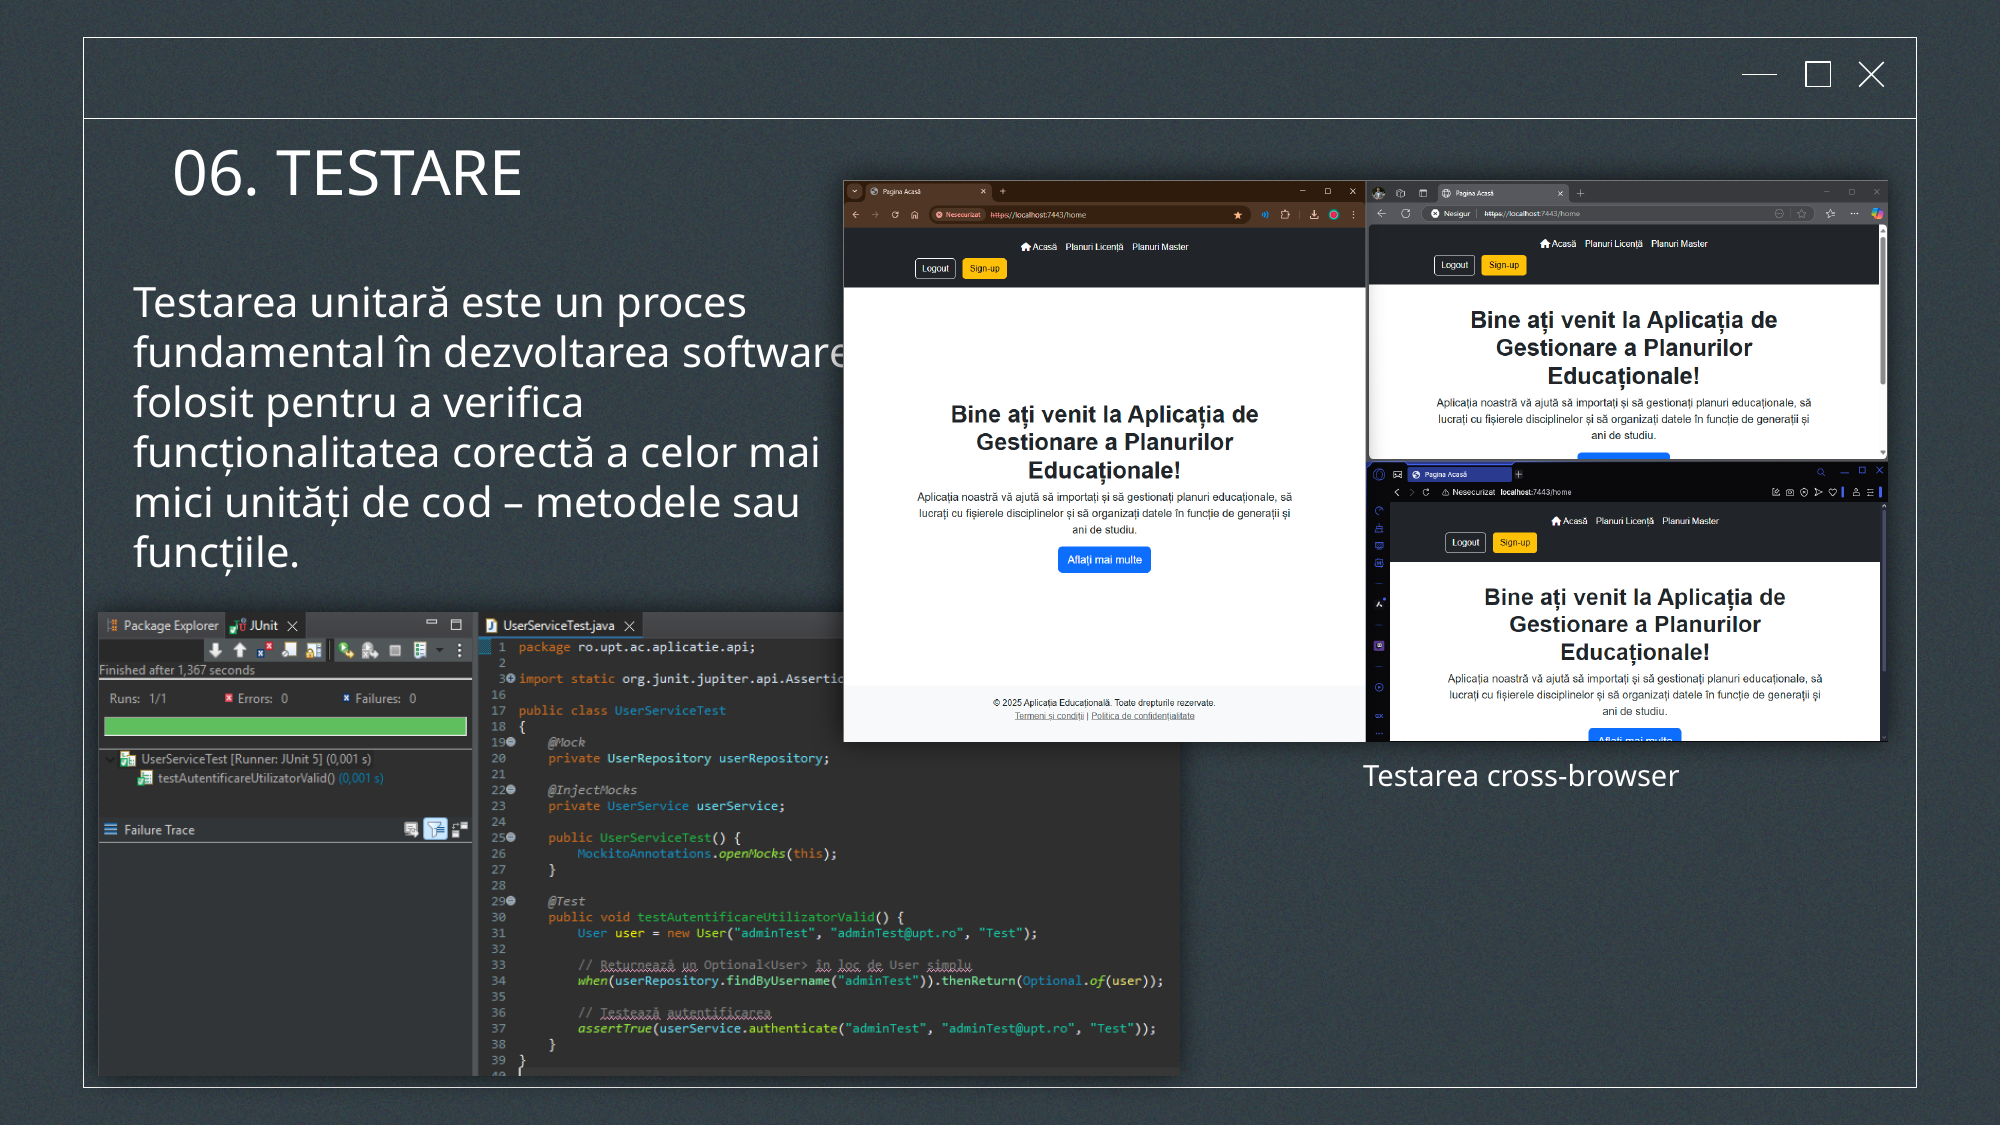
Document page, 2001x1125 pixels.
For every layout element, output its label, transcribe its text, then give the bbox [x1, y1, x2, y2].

subtitle Testarea unitară este un proces fundamental în dezvoltarea software, folosit pentru a verifica funcționalitatea corectă a celor mai mici unități de cod – metodele sau funcțiile. [43, 261, 819, 613]
picture [0, 0, 2000, 1125]
subtitle Testarea cross-browser [1200, 758, 1888, 820]
title 06. TESTARE [157, 117, 1843, 243]
